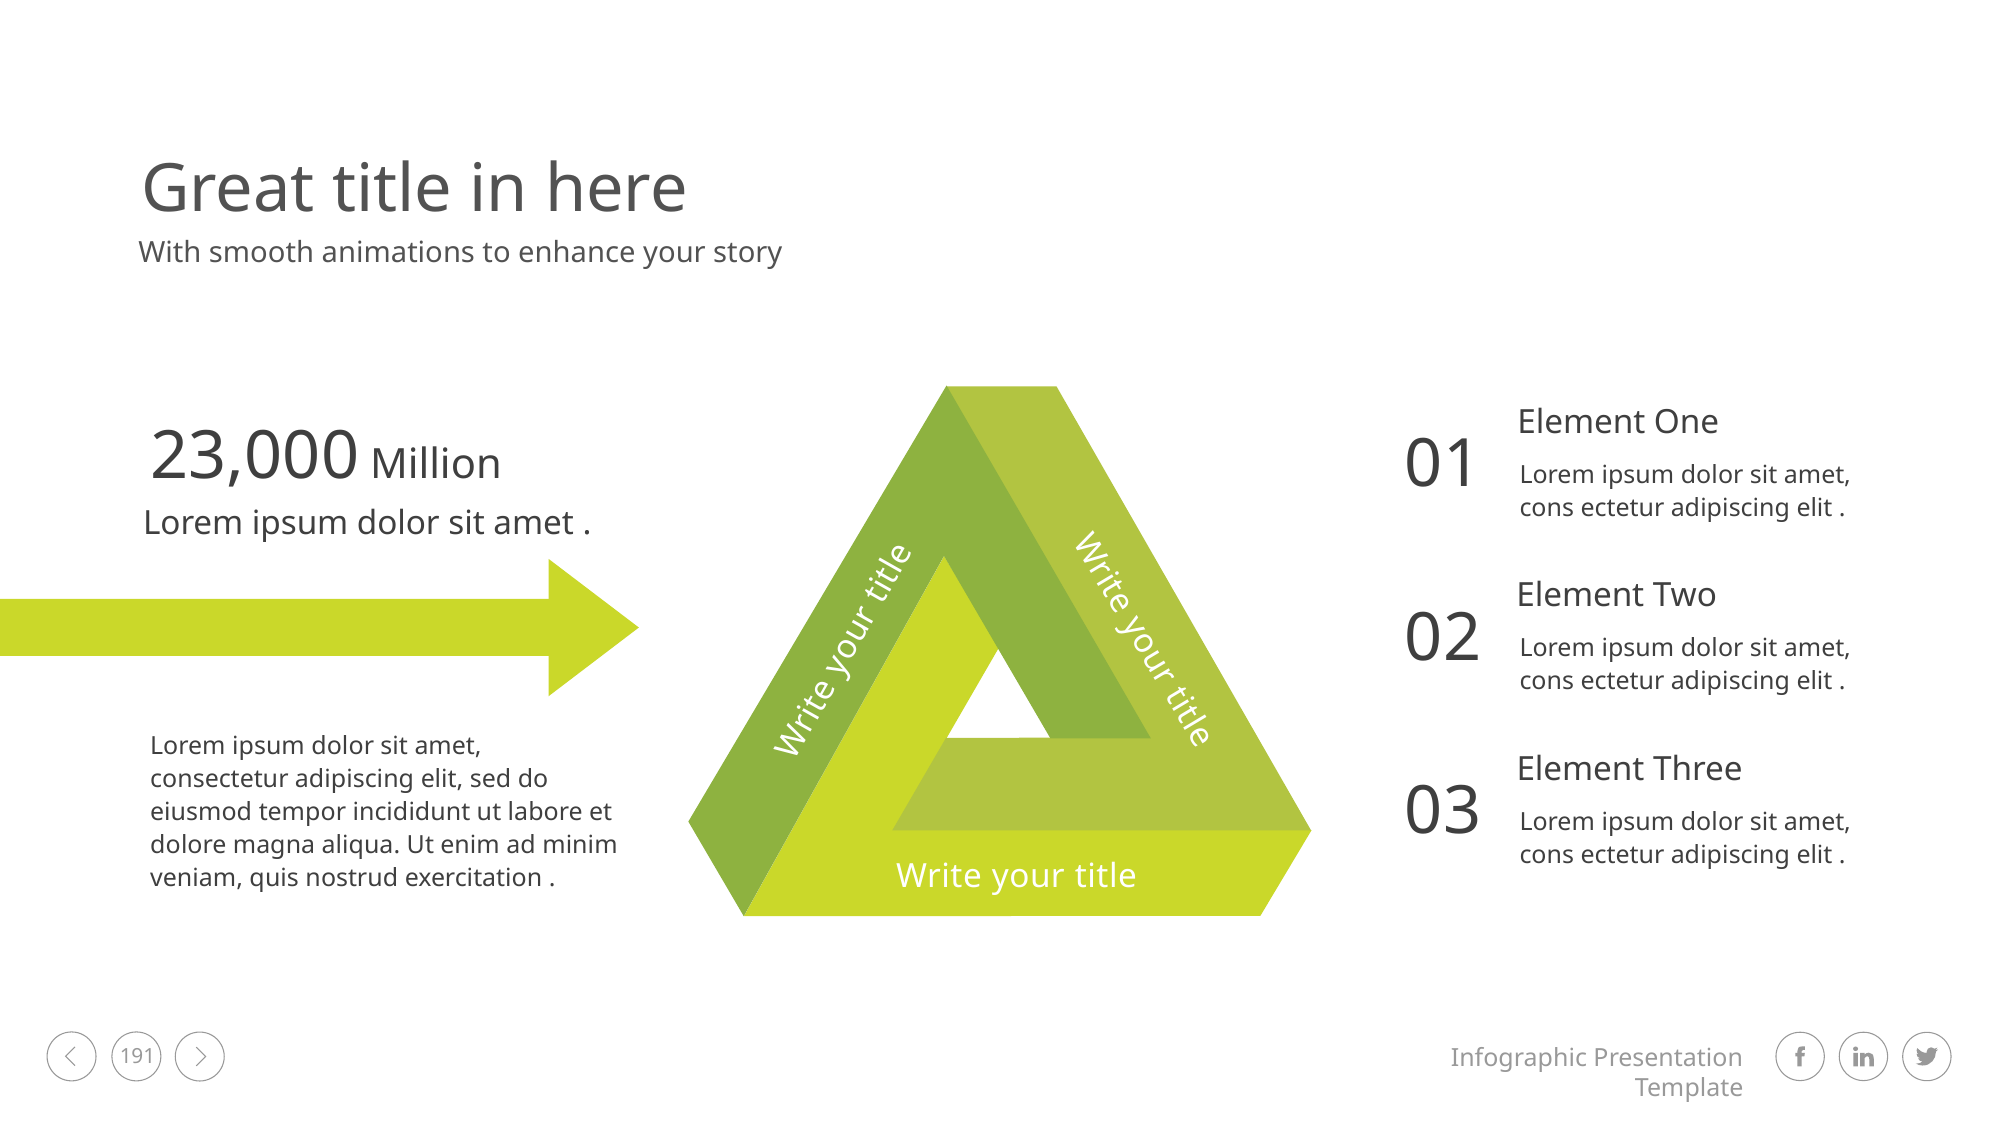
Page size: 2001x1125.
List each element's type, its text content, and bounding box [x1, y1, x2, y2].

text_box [0, 404, 639, 900]
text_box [1389, 392, 1893, 875]
slide_number 191 [88, 1026, 187, 1087]
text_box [135, 137, 786, 276]
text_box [688, 385, 1312, 917]
